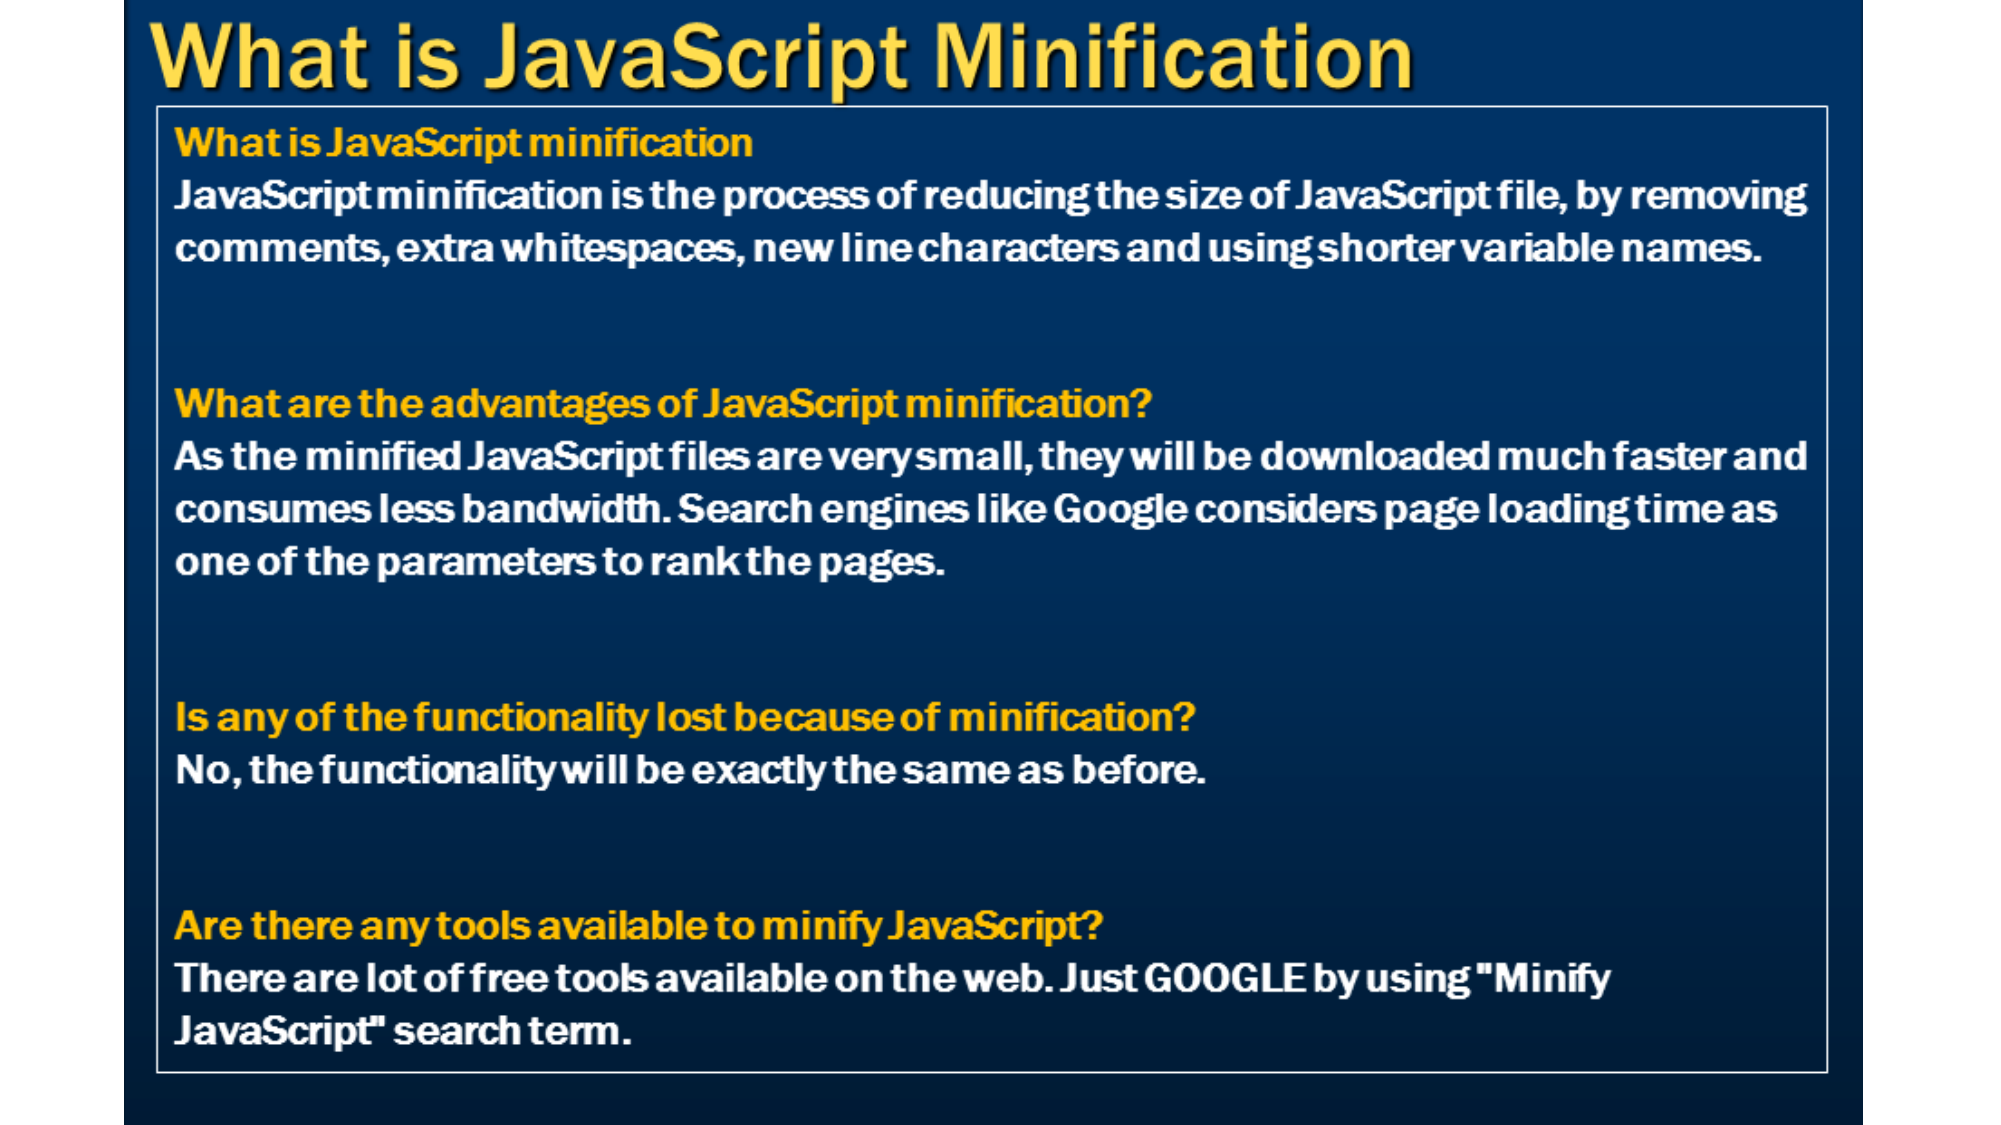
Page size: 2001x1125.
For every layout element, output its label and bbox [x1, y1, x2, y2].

list [124, 0, 1863, 1125]
